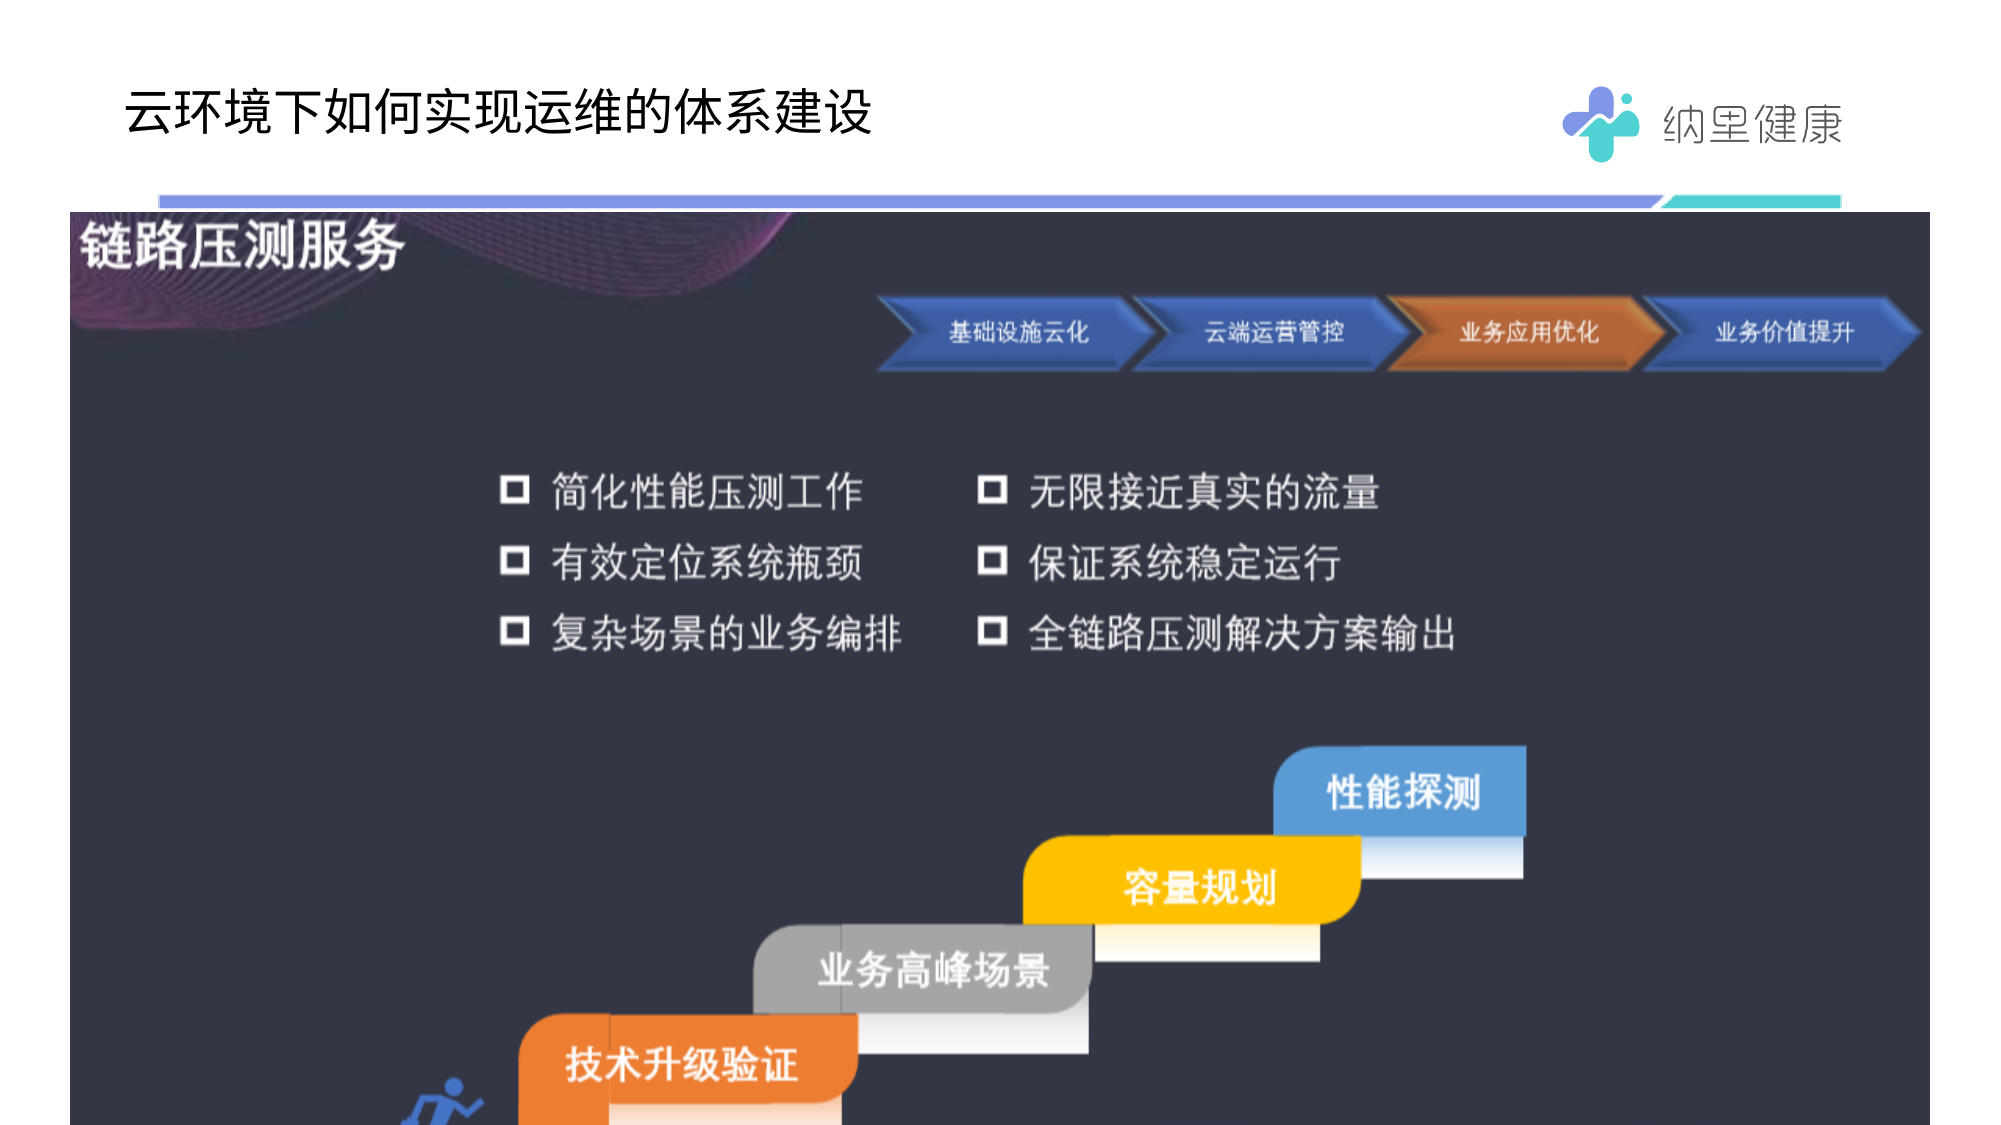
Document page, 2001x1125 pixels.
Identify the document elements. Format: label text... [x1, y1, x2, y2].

picture [0, 0, 2001, 1125]
title 云环境下如何实现运维的体系建设 [108, 79, 945, 159]
